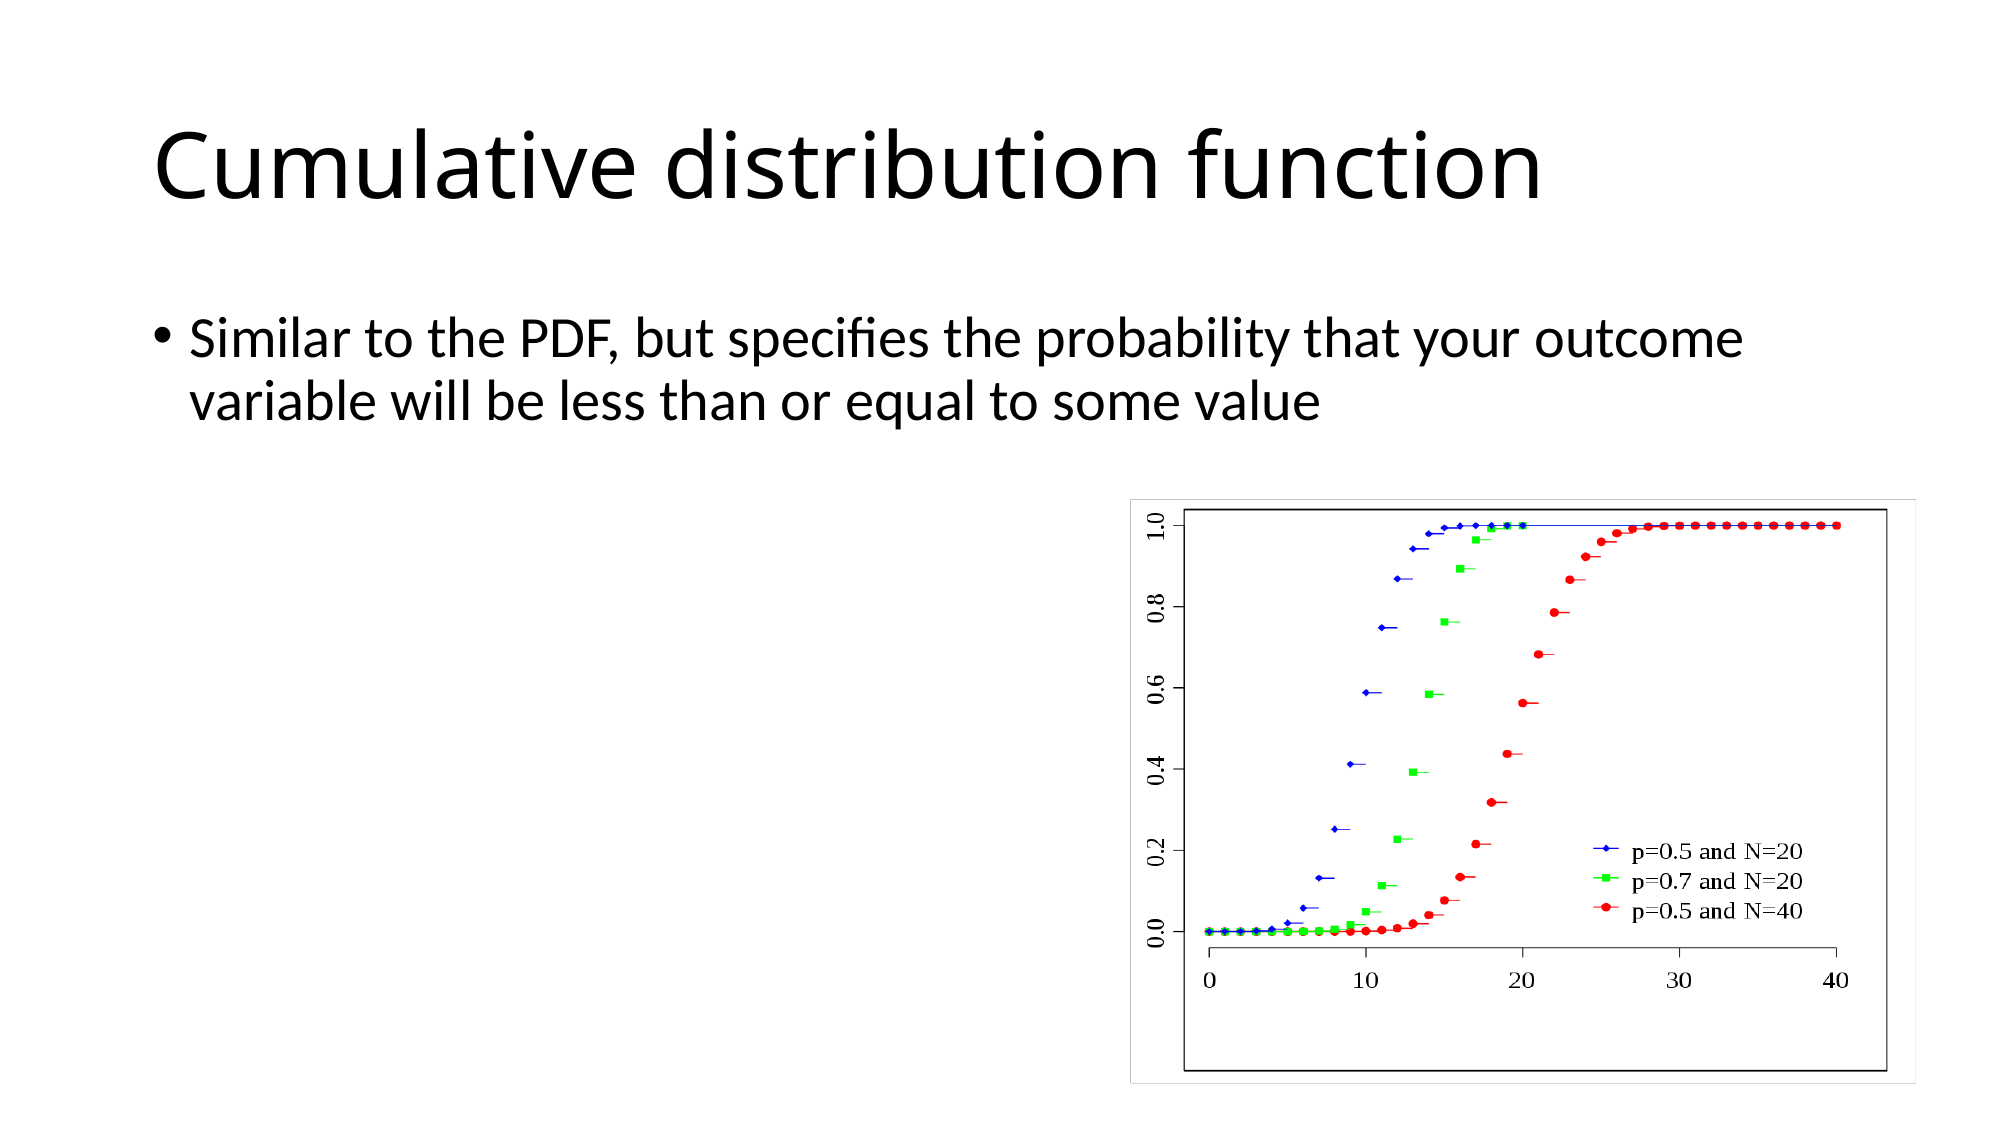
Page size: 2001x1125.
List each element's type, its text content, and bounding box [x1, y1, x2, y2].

list Similar to the PDF, but specifies the probability that your outcome variable will be less than or equal to some value [137, 299, 1863, 1014]
title Cumulative distribution function [137, 59, 1863, 278]
picture [1126, 490, 1926, 1090]
